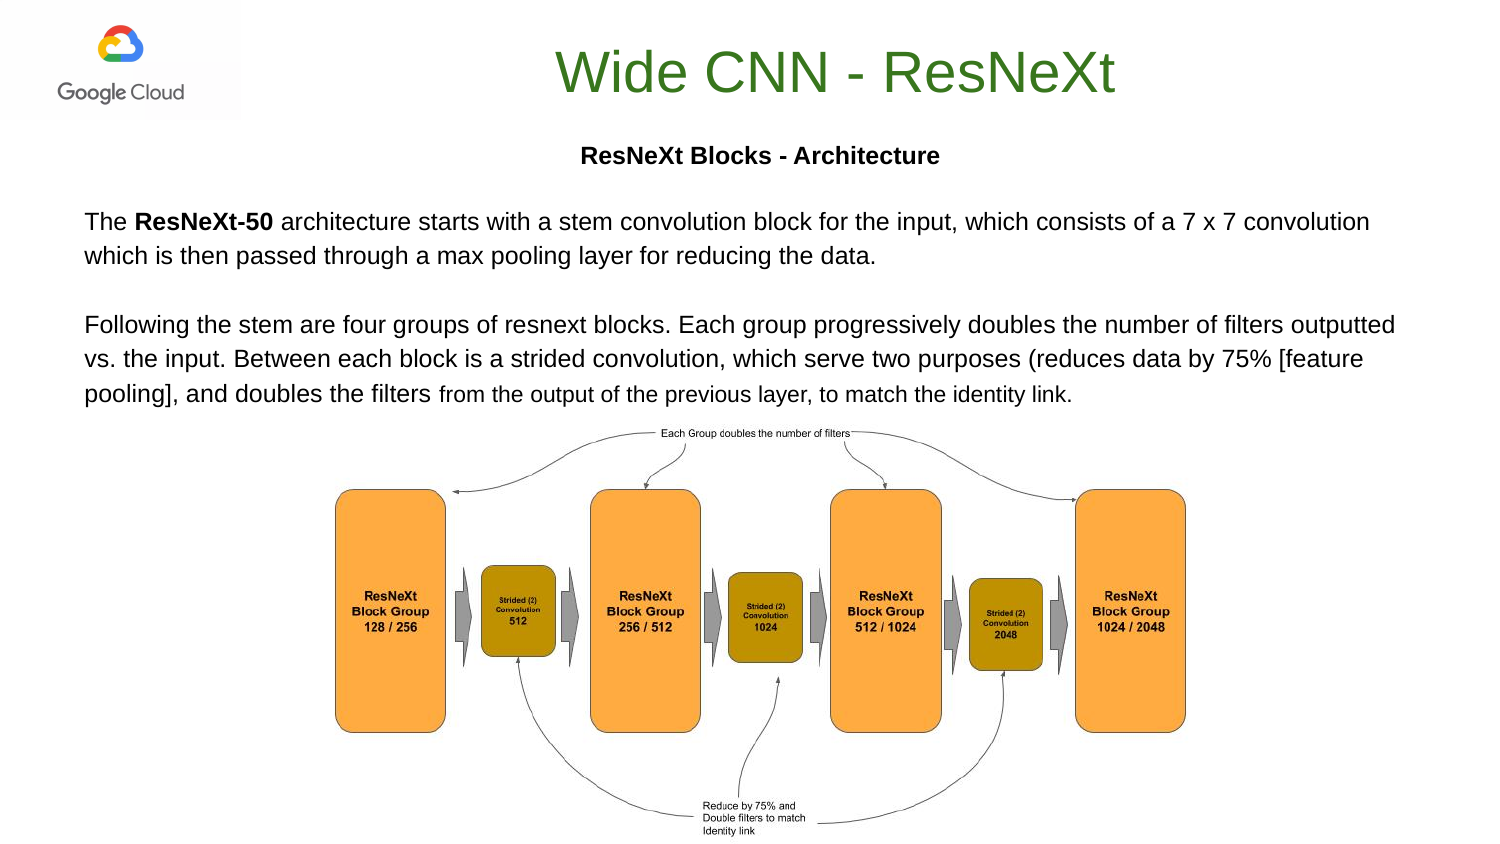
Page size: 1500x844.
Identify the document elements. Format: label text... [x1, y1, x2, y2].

picture [309, 408, 1202, 844]
subtitle Wide CNN - ResNeXt [244, 19, 1500, 150]
picture [0, 0, 241, 121]
text_box ResNeXt Blocks - Architecture The ResNeXt-50 architecture starts with a stem convolution block for the input, which consists of a 7 x 7 convolution which is then passed through a max pooling layer for reducing the data. Following the stem are four groups of resnext blocks. Each group progressively doubles the number of filters outputted vs. the input. Between each block is a strided convolution, which serve two purposes (reduces data by 75% [feature pooling], and doubles the filters from the output of the previous layer, to match the identity link. [69, 119, 1453, 826]
